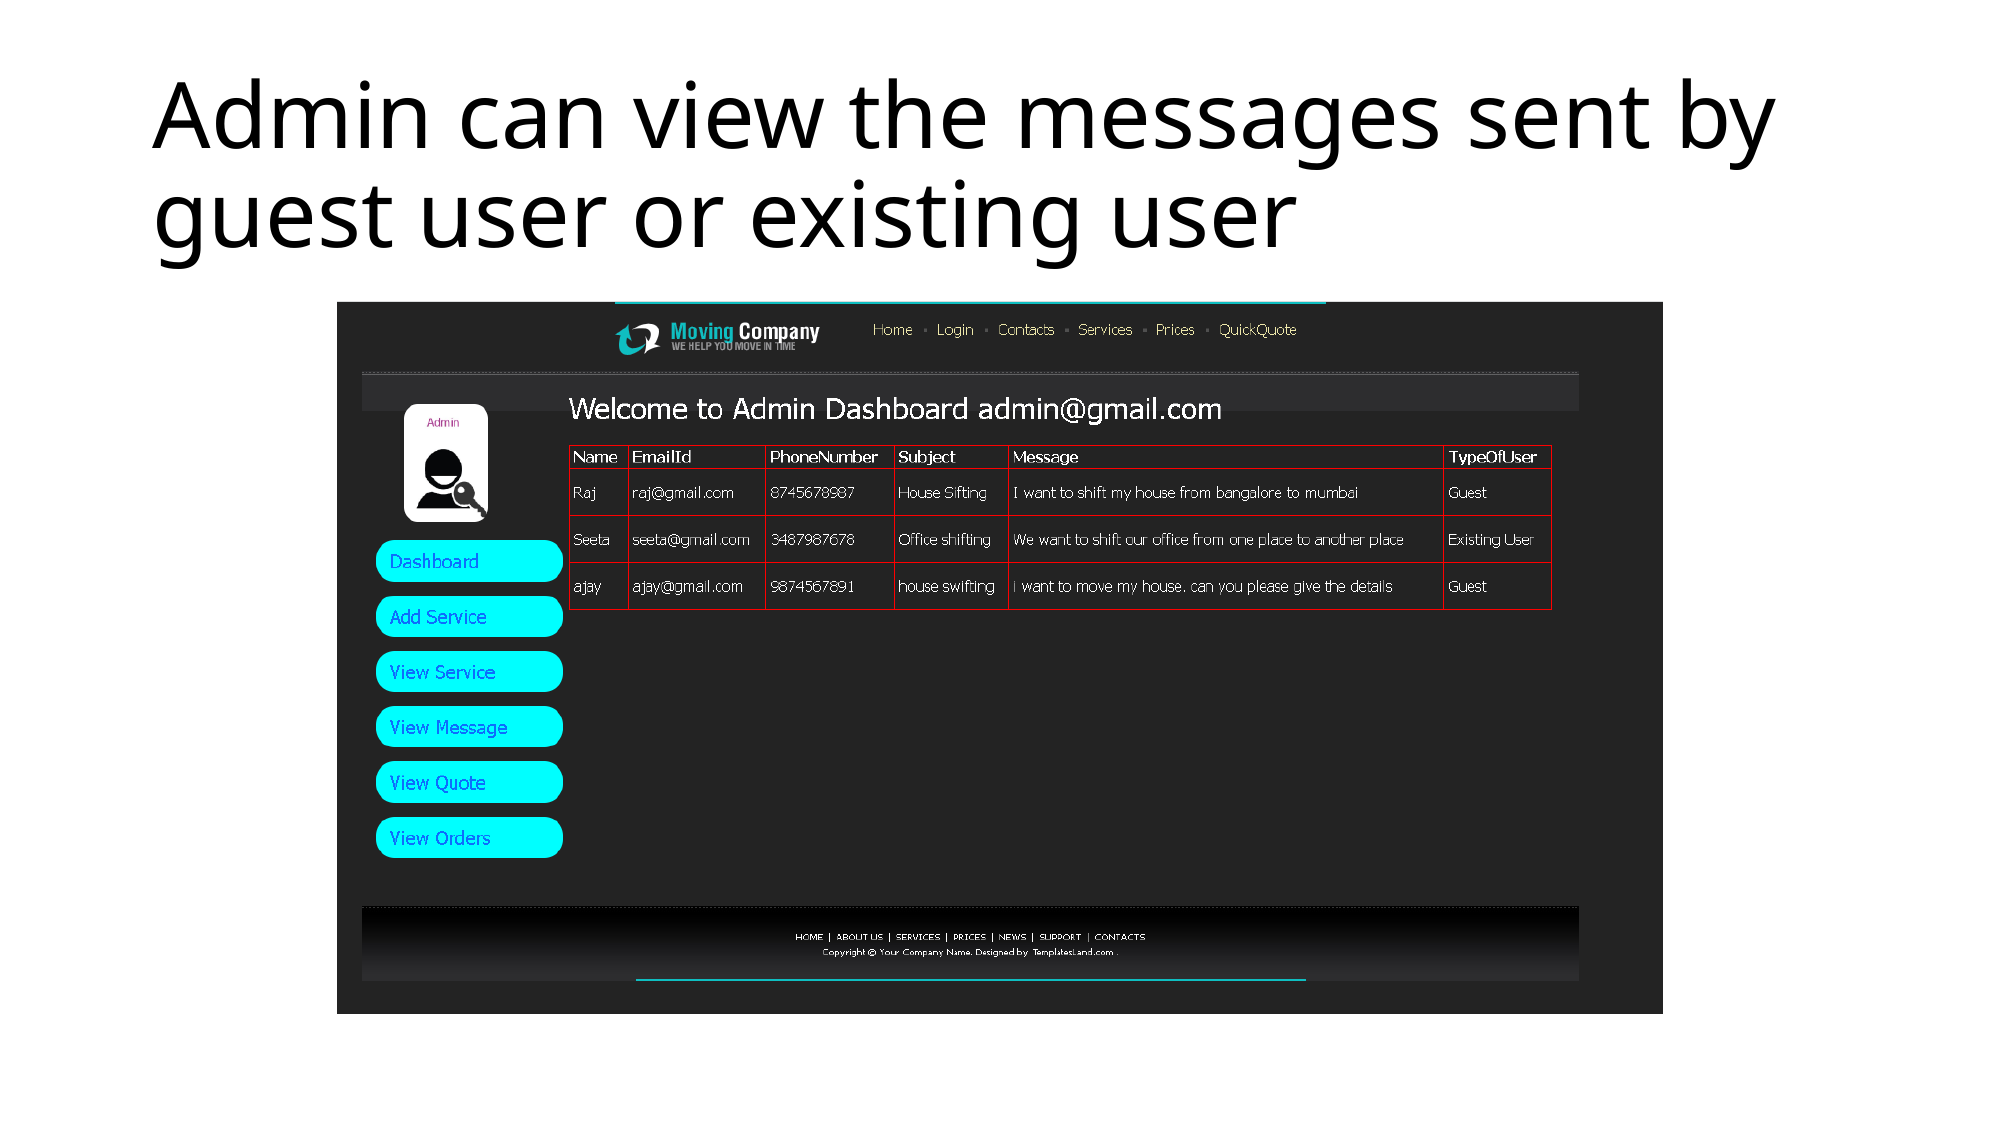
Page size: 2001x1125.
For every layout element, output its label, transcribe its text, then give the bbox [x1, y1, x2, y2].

title Admin can view the messages sent by guest user or existing user [137, 59, 1863, 278]
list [337, 299, 1663, 1014]
